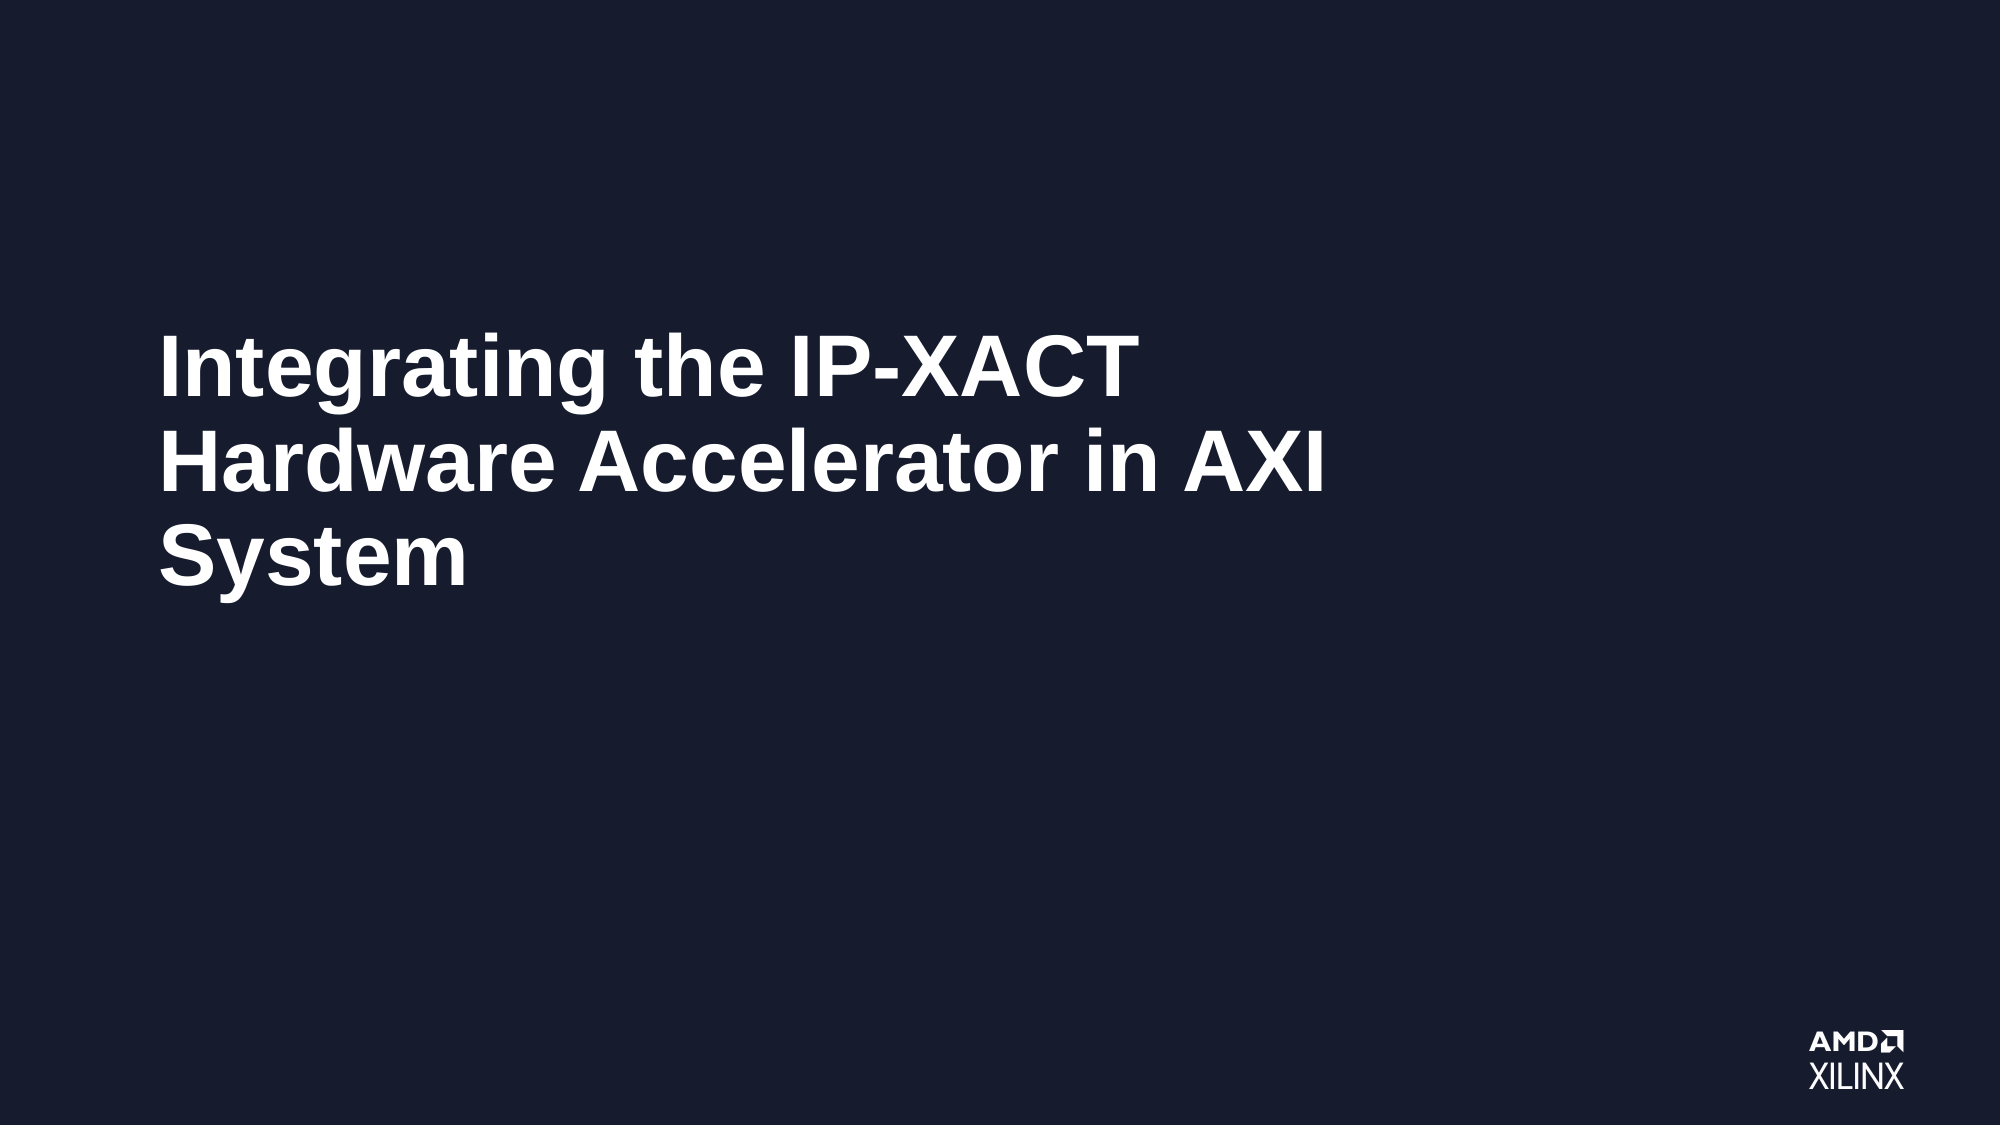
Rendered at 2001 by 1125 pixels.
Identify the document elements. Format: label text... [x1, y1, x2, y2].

picture [1809, 1030, 1904, 1089]
title Integrating the IP-XACT Hardware Accelerator in AXI System [143, 487, 1370, 613]
